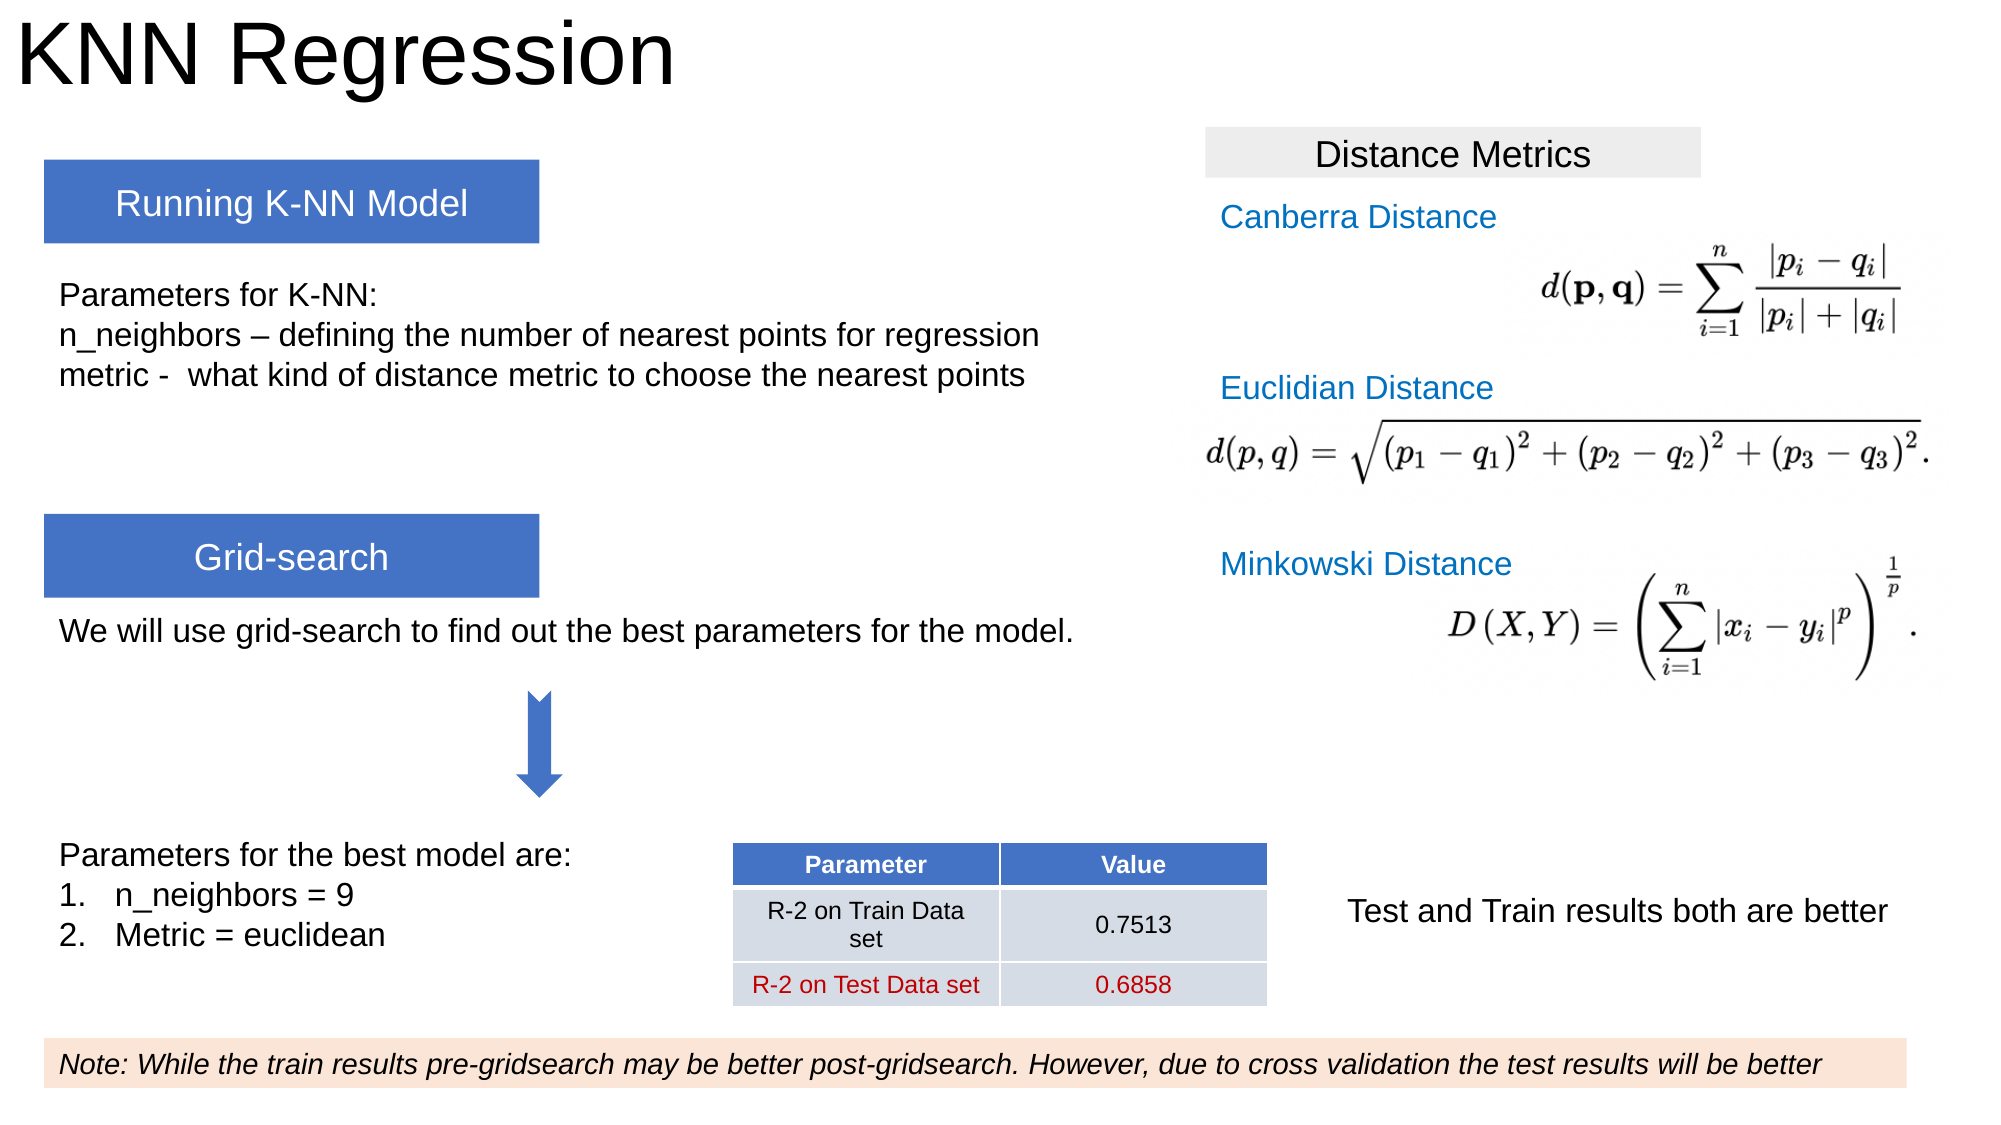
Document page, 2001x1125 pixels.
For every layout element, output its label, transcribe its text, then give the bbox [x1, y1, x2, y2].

text_box Note: While the train results pre-gridsearch may be better post-gridsearch. However, due to cross validation the test results will be better [44, 1038, 1907, 1088]
picture [1169, 401, 1951, 505]
text_box Minkowski Distance [1205, 534, 1558, 590]
text_box Parameters for K-NN: n_neighbors – defining the number of nearest points for regression metric - what kind of distance metric to choose the nearest points [44, 265, 1104, 400]
table_cell 0.7513 [1001, 890, 1267, 961]
text_box Running K-NN Model [43, 159, 540, 245]
table_cell 0.6858 [1001, 963, 1267, 1006]
text_box Parameters for the best model are: n_neighbors = 9 Metric = euclidean [43, 825, 621, 961]
table_header Value [1001, 843, 1267, 885]
picture [1409, 546, 1951, 695]
text_box Canberra Distance [1205, 187, 1525, 243]
table_cell R-2 on Test Data set [733, 963, 999, 1006]
text_box Grid-search [43, 513, 540, 599]
text_box Distance Metrics [1204, 126, 1702, 179]
table_cell R-2 on Train Data set [733, 890, 999, 961]
table_header Parameter [733, 843, 999, 885]
picture [1498, 231, 1951, 359]
text_box [513, 687, 566, 800]
text_box Test and Train results both are better [1329, 882, 1907, 937]
title KNN Regression [0, 0, 1725, 112]
text_box Euclidian Distance [1205, 358, 1525, 401]
text_box We will use grid-search to find out the best parameters for the model. [44, 601, 1104, 657]
